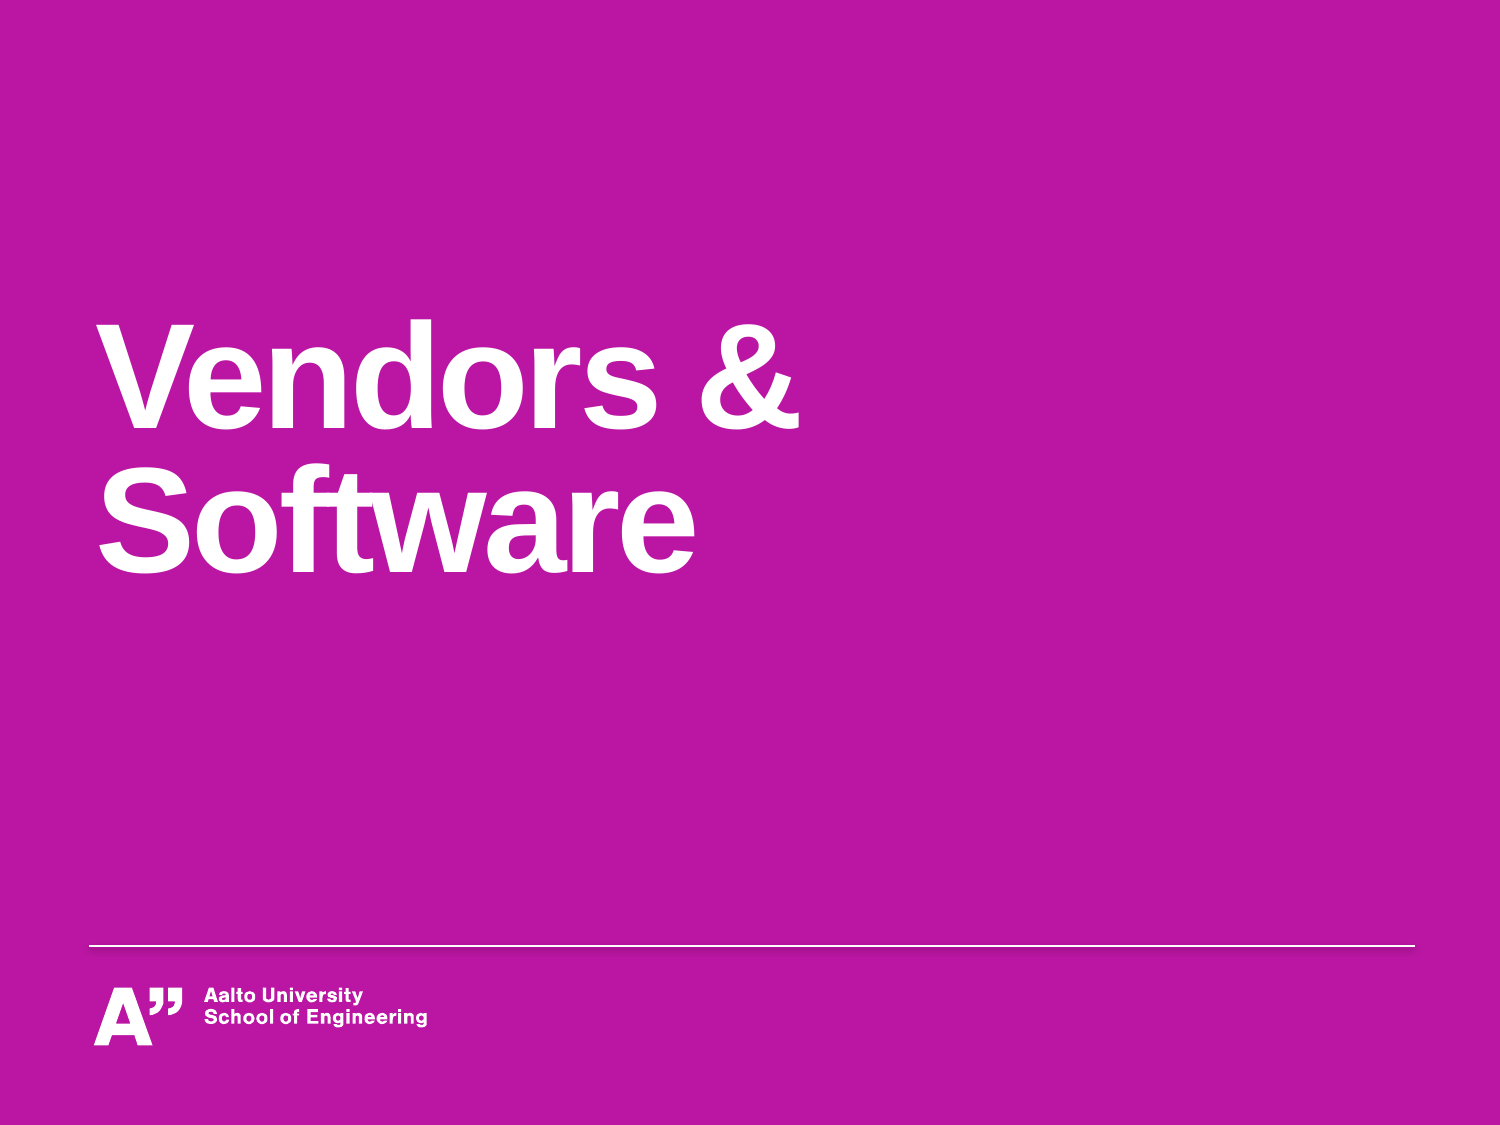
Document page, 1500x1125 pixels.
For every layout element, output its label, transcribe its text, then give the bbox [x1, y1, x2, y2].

title Vendors & Software [95, 313, 1405, 747]
